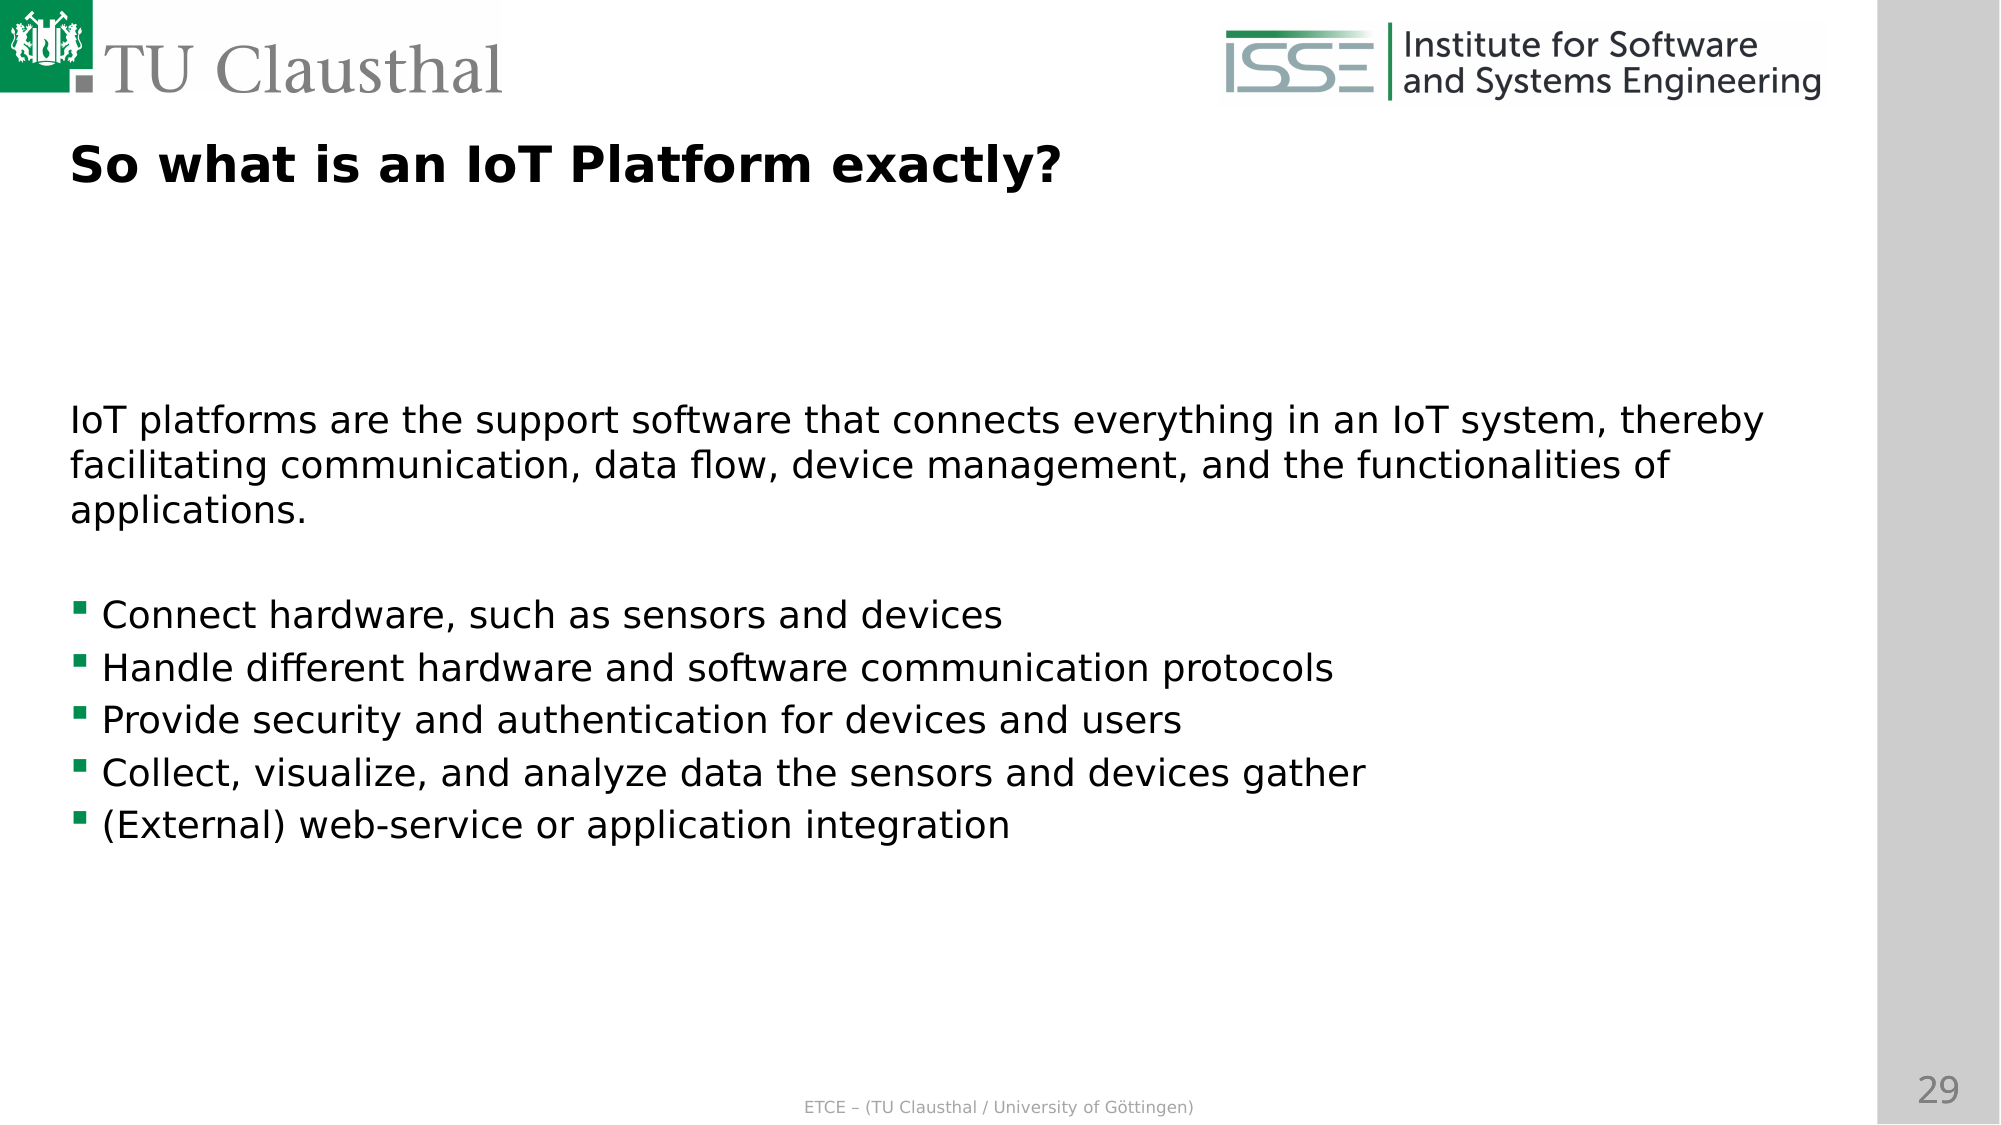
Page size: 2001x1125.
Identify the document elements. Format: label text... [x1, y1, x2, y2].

picture [0, 0, 502, 93]
text_box [99, 44, 1900, 232]
text_box IoT platforms are the support software that connects everything in an IoT system, thereby facilitating communication, data flow, device management, and the functionalities of applications. Connect hardware, such as sensors and devices Handle different hardware and software communication protocols Provide security and authentication for devices and users Collect, visualize, and analyze data the sensors and devices gather (External) web-service or application integration [54, 208, 1819, 1035]
text_box So what is an IoT Platform exactly? [54, 125, 99, 208]
picture [1218, 22, 1826, 44]
